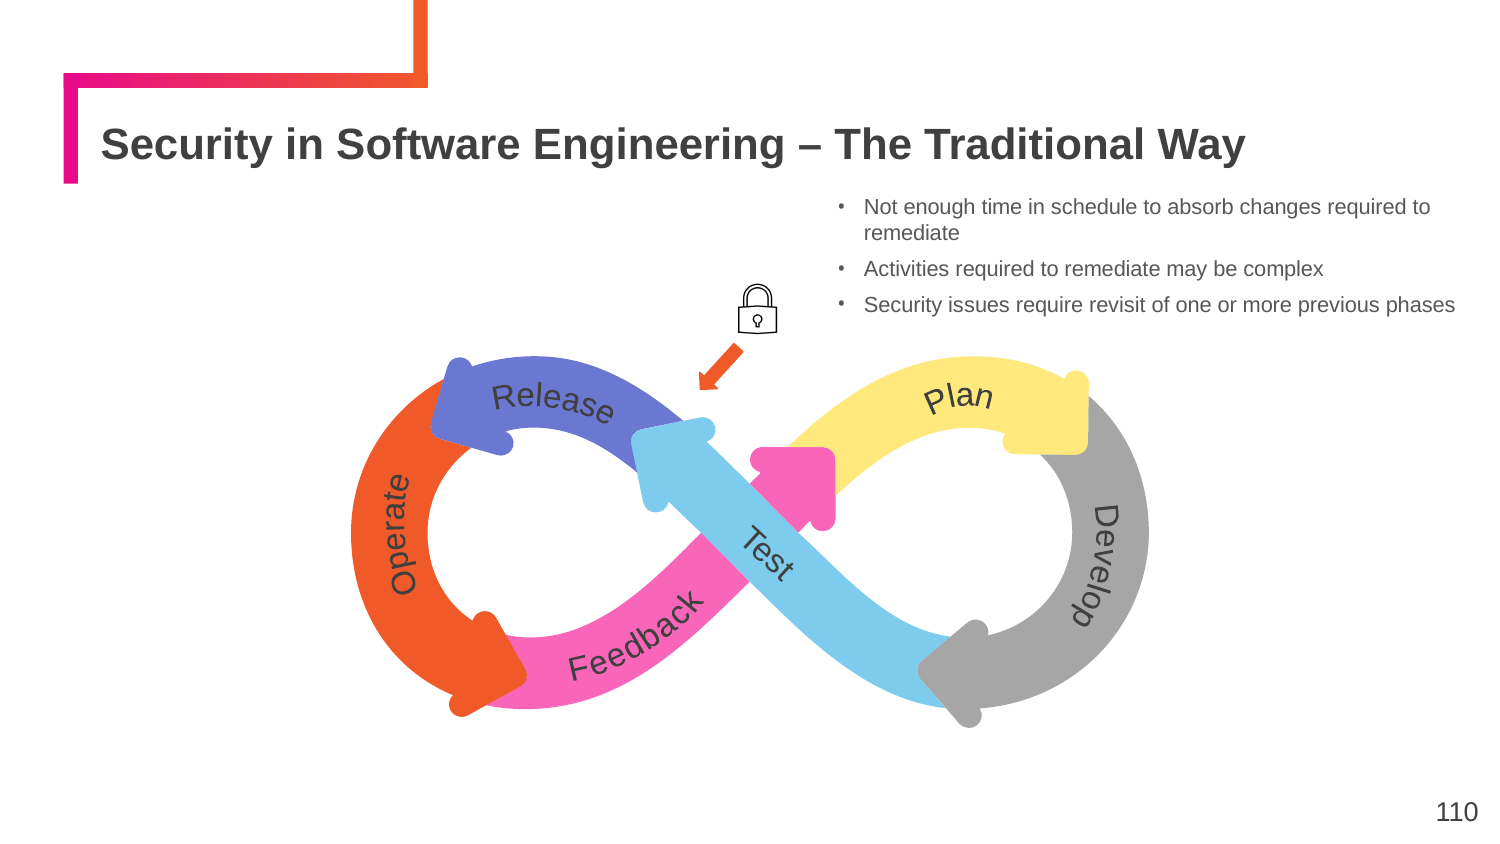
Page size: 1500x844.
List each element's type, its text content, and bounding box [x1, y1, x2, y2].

slide_number 110 [1403, 779, 1494, 844]
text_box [350, 355, 1150, 729]
title Security in Software Engineering – The Traditional Way [100, 117, 1455, 169]
text_box Not enough time in schedule to absorb changes required to remediate Activities required to remediate may be complex Security issues require revisit of one or more previous phases [807, 183, 1484, 326]
picture [724, 275, 791, 342]
text_box [721, 348, 745, 354]
